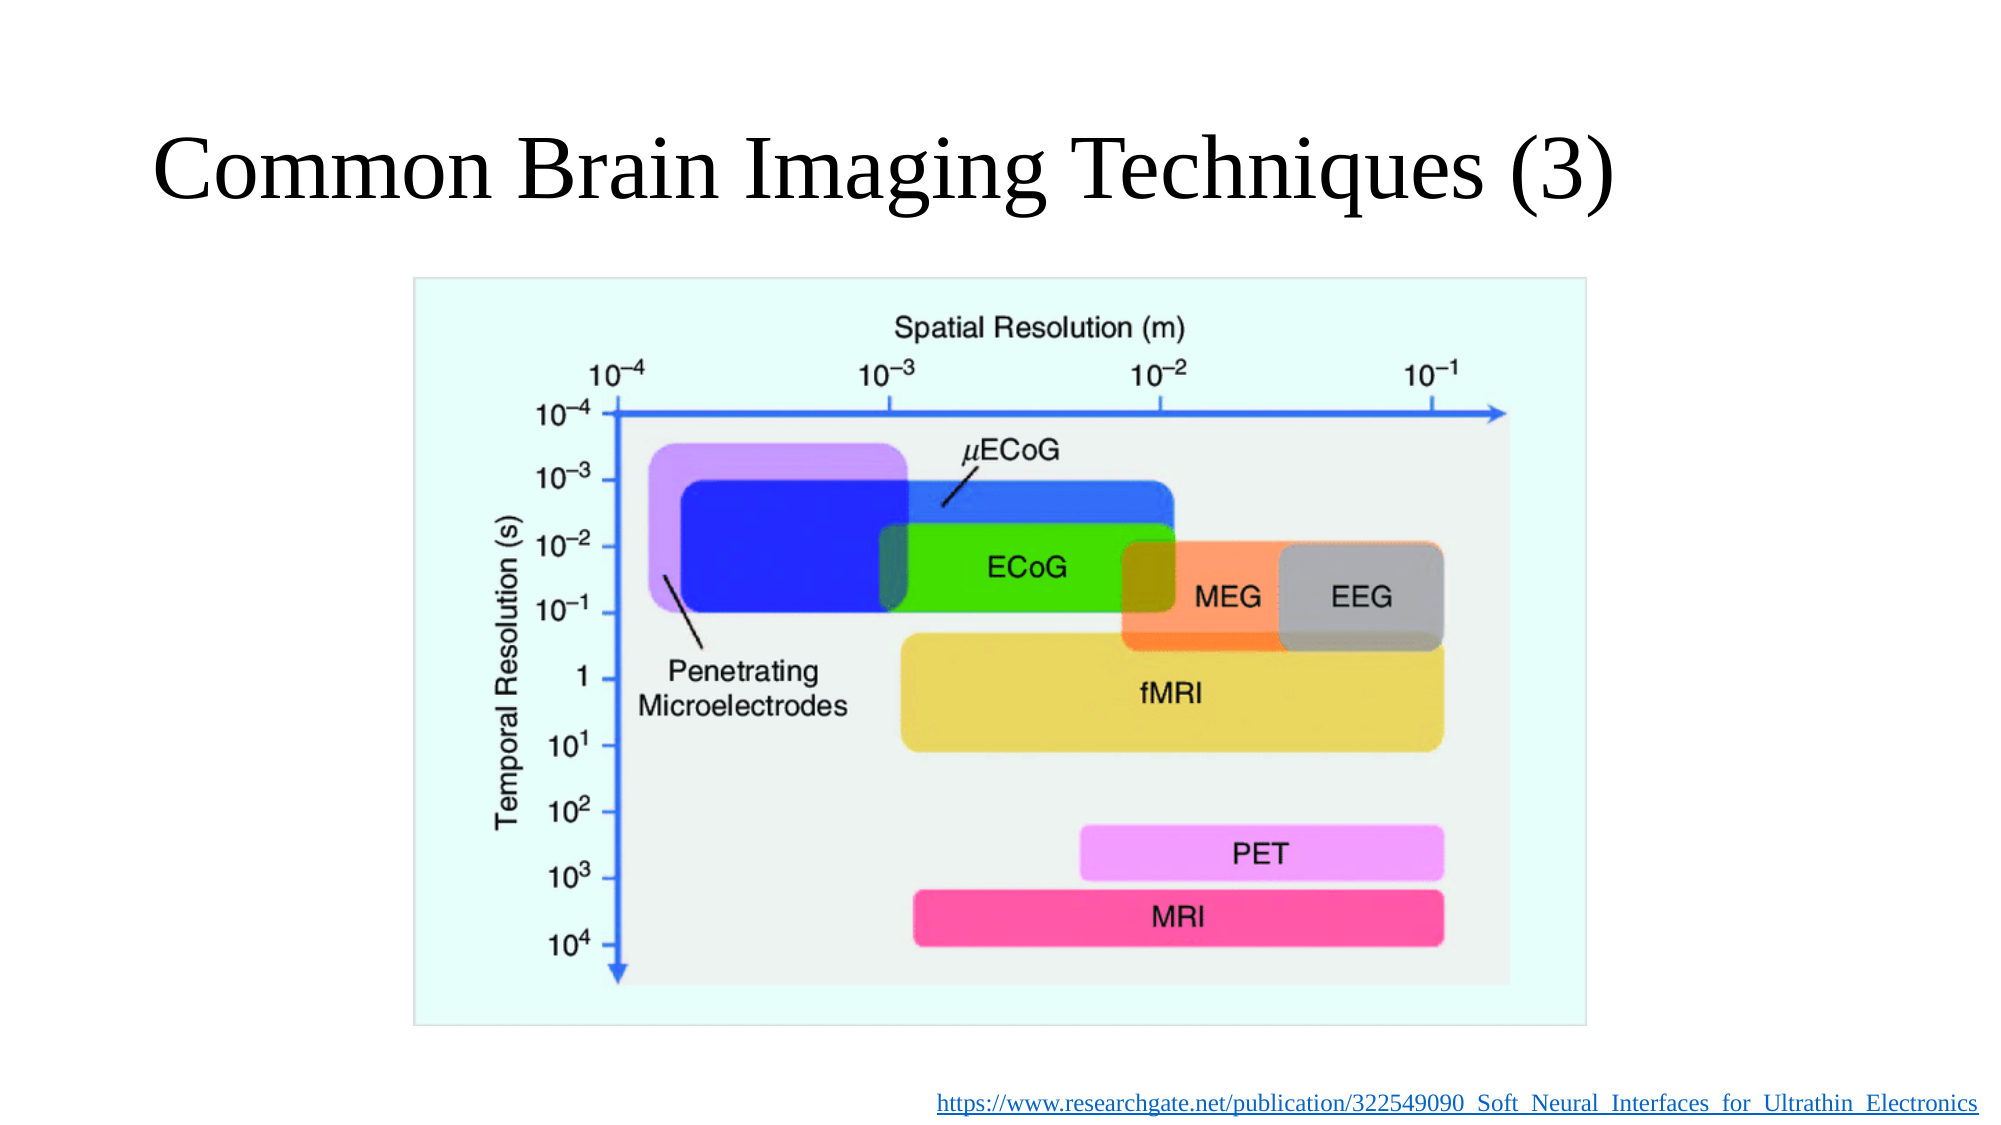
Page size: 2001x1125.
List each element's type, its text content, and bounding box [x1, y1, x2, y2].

picture [413, 277, 1587, 1026]
title Common Brain Imaging Techniques (3) [137, 59, 1863, 278]
text_box https://www.researchgate.net/publication/322549090_Soft_Neural_Interfaces_for_Ultrathin_Electronics [922, 1079, 2000, 1125]
